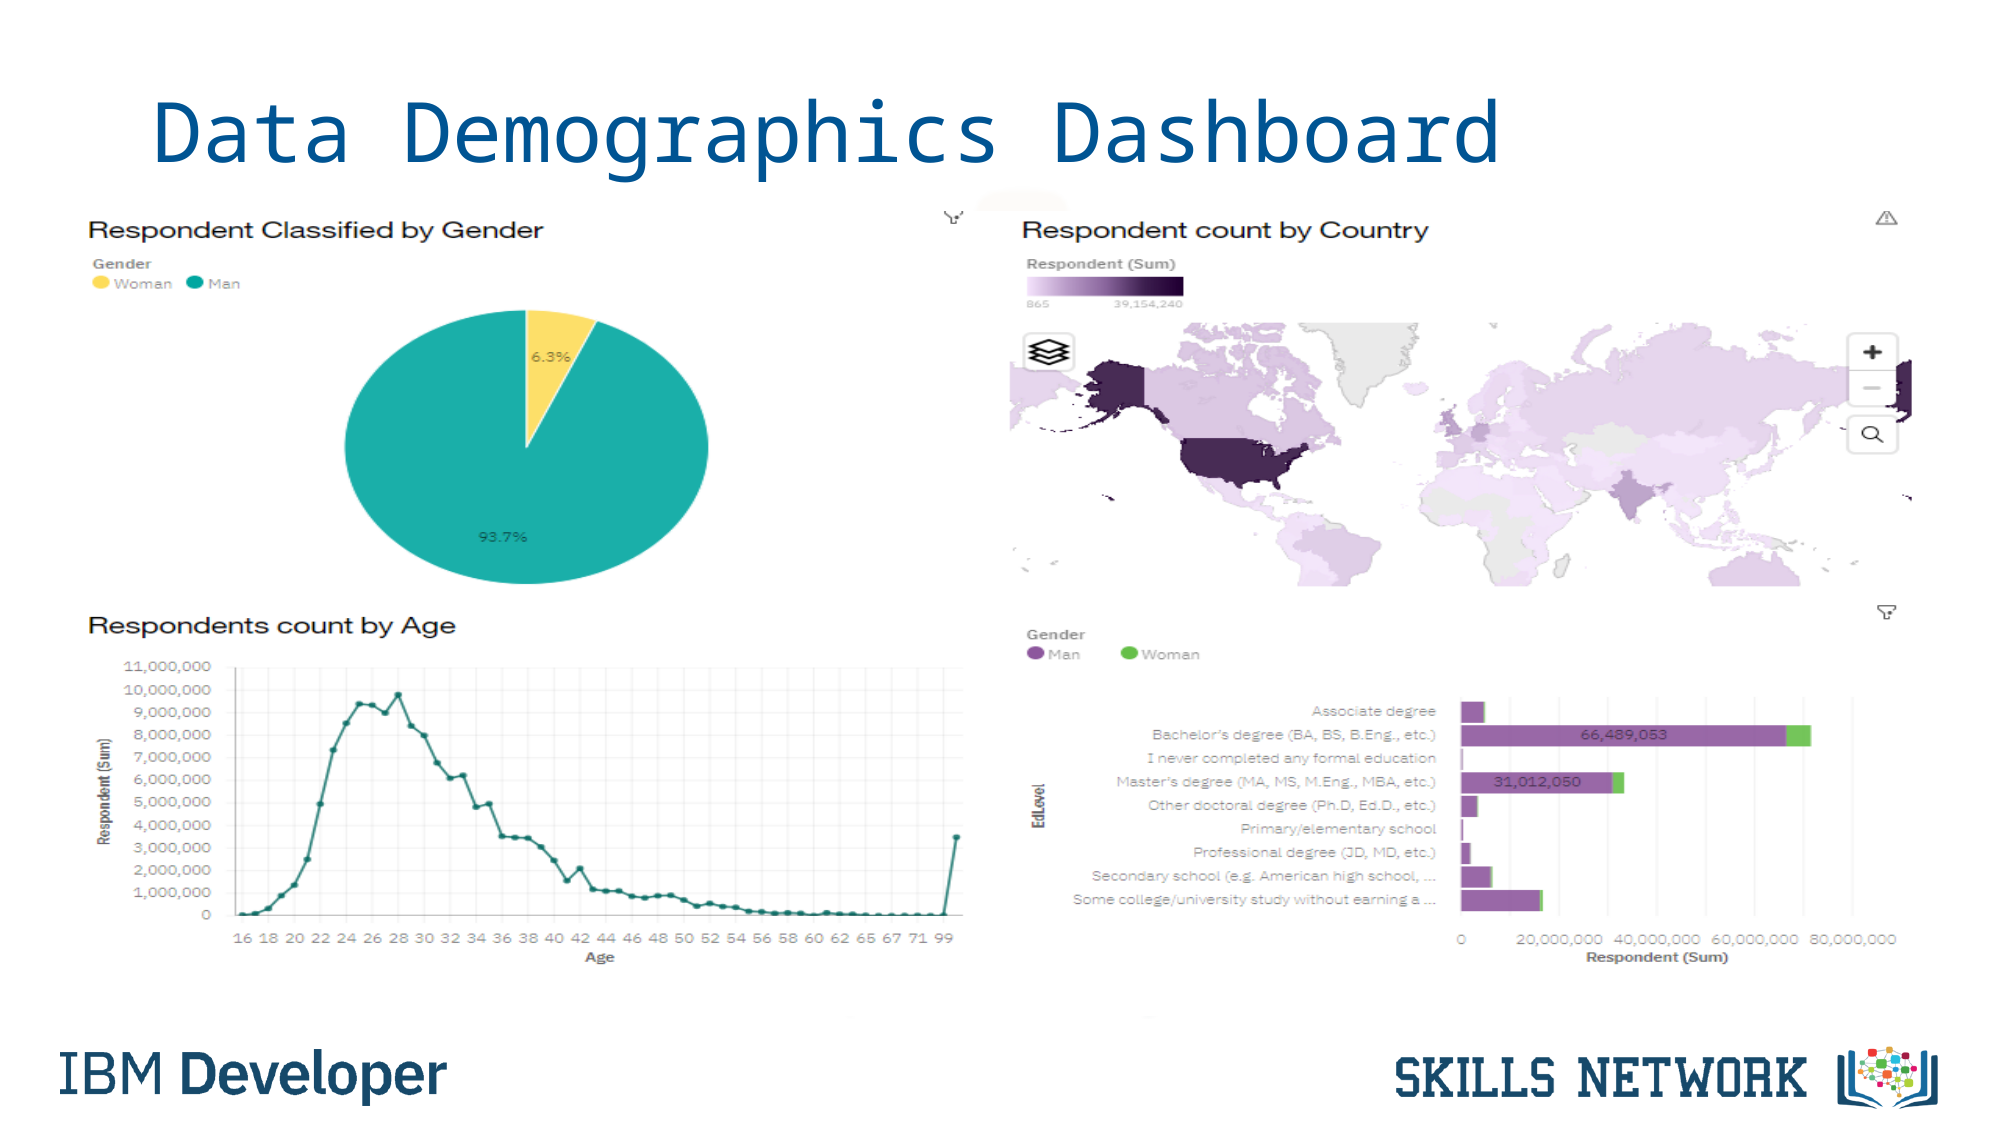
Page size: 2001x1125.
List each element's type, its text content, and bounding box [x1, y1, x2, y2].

title Data Demographics Dashboard [137, 59, 1863, 210]
picture [1390, 1045, 1945, 1111]
picture [63, 210, 1937, 1016]
picture [55, 1045, 459, 1108]
